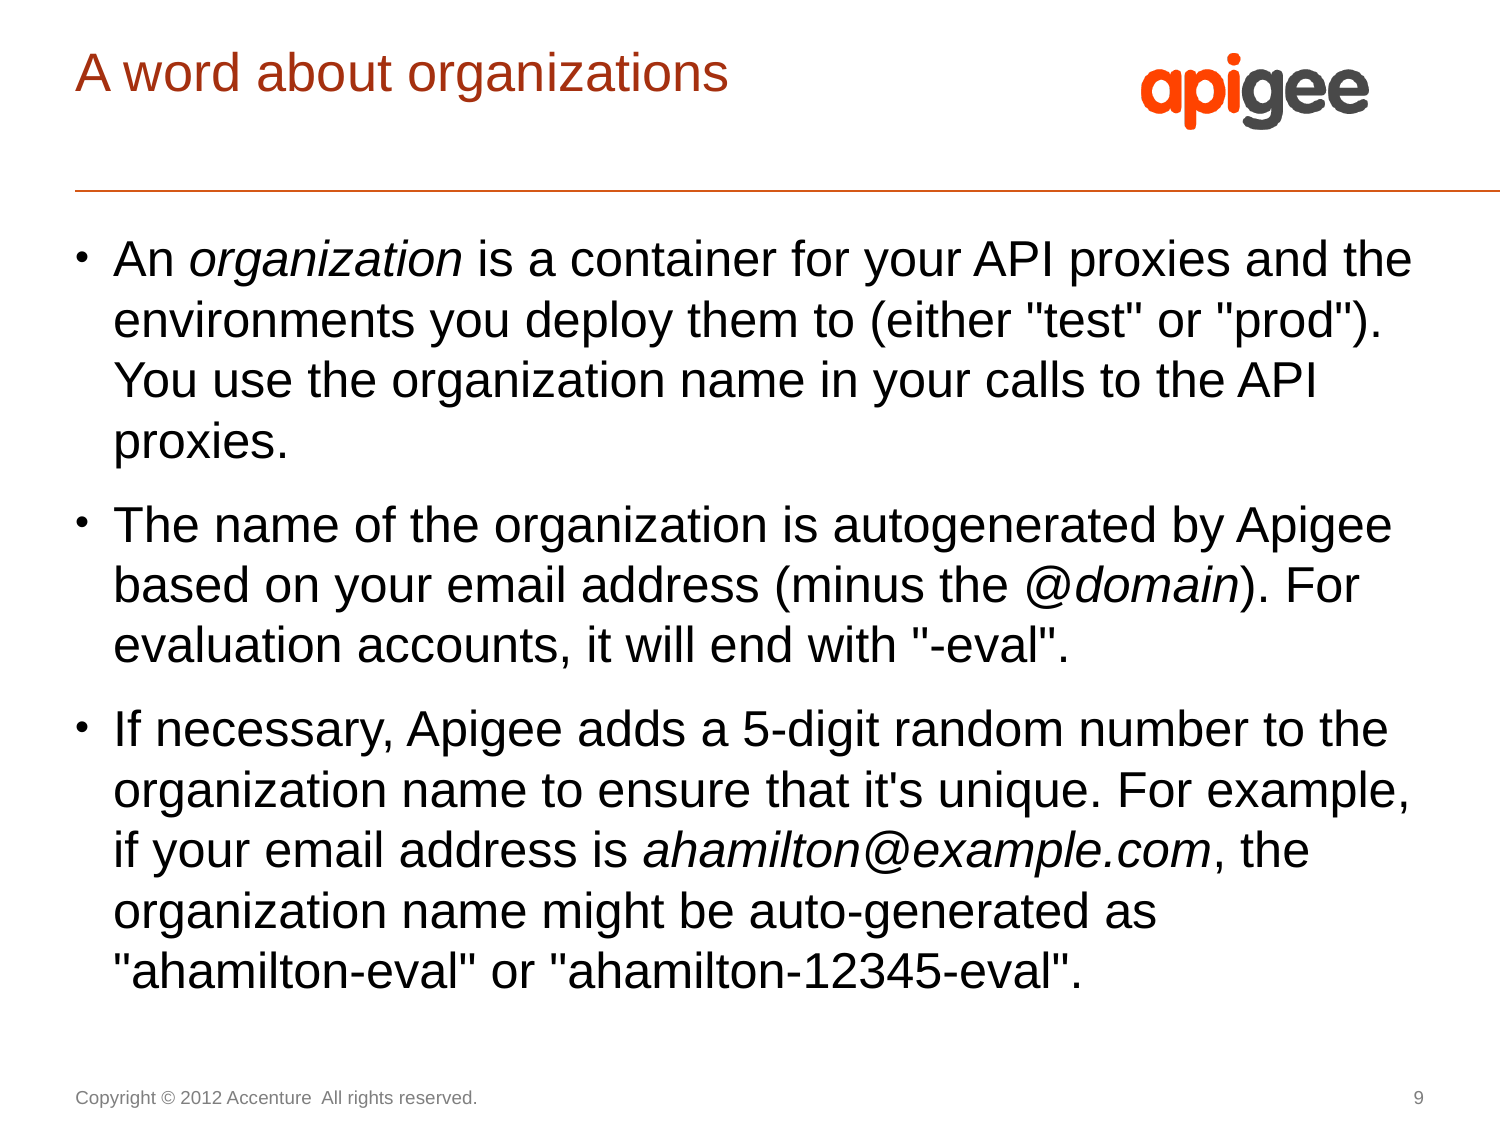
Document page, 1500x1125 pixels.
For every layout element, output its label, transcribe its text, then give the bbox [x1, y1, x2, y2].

list An organization is a container for your API proxies and the environments you deploy them to (either "test" or "prod"). You use the organization name in your calls to the API proxies. The name of the organization is autogenerated by Apigee based on your email address (minus the @domain). For evaluation accounts, it will end with "-eval". If necessary, Apigee adds a 5-digit random number to the organization name to ensure that it's unique. For example, if your email address is ahamilton@example.com, the organization name might be auto-generated as "ahamilton-eval" or "ahamilton-12345-eval". [75, 226, 1425, 1018]
title A word about organizations [75, 27, 1422, 157]
